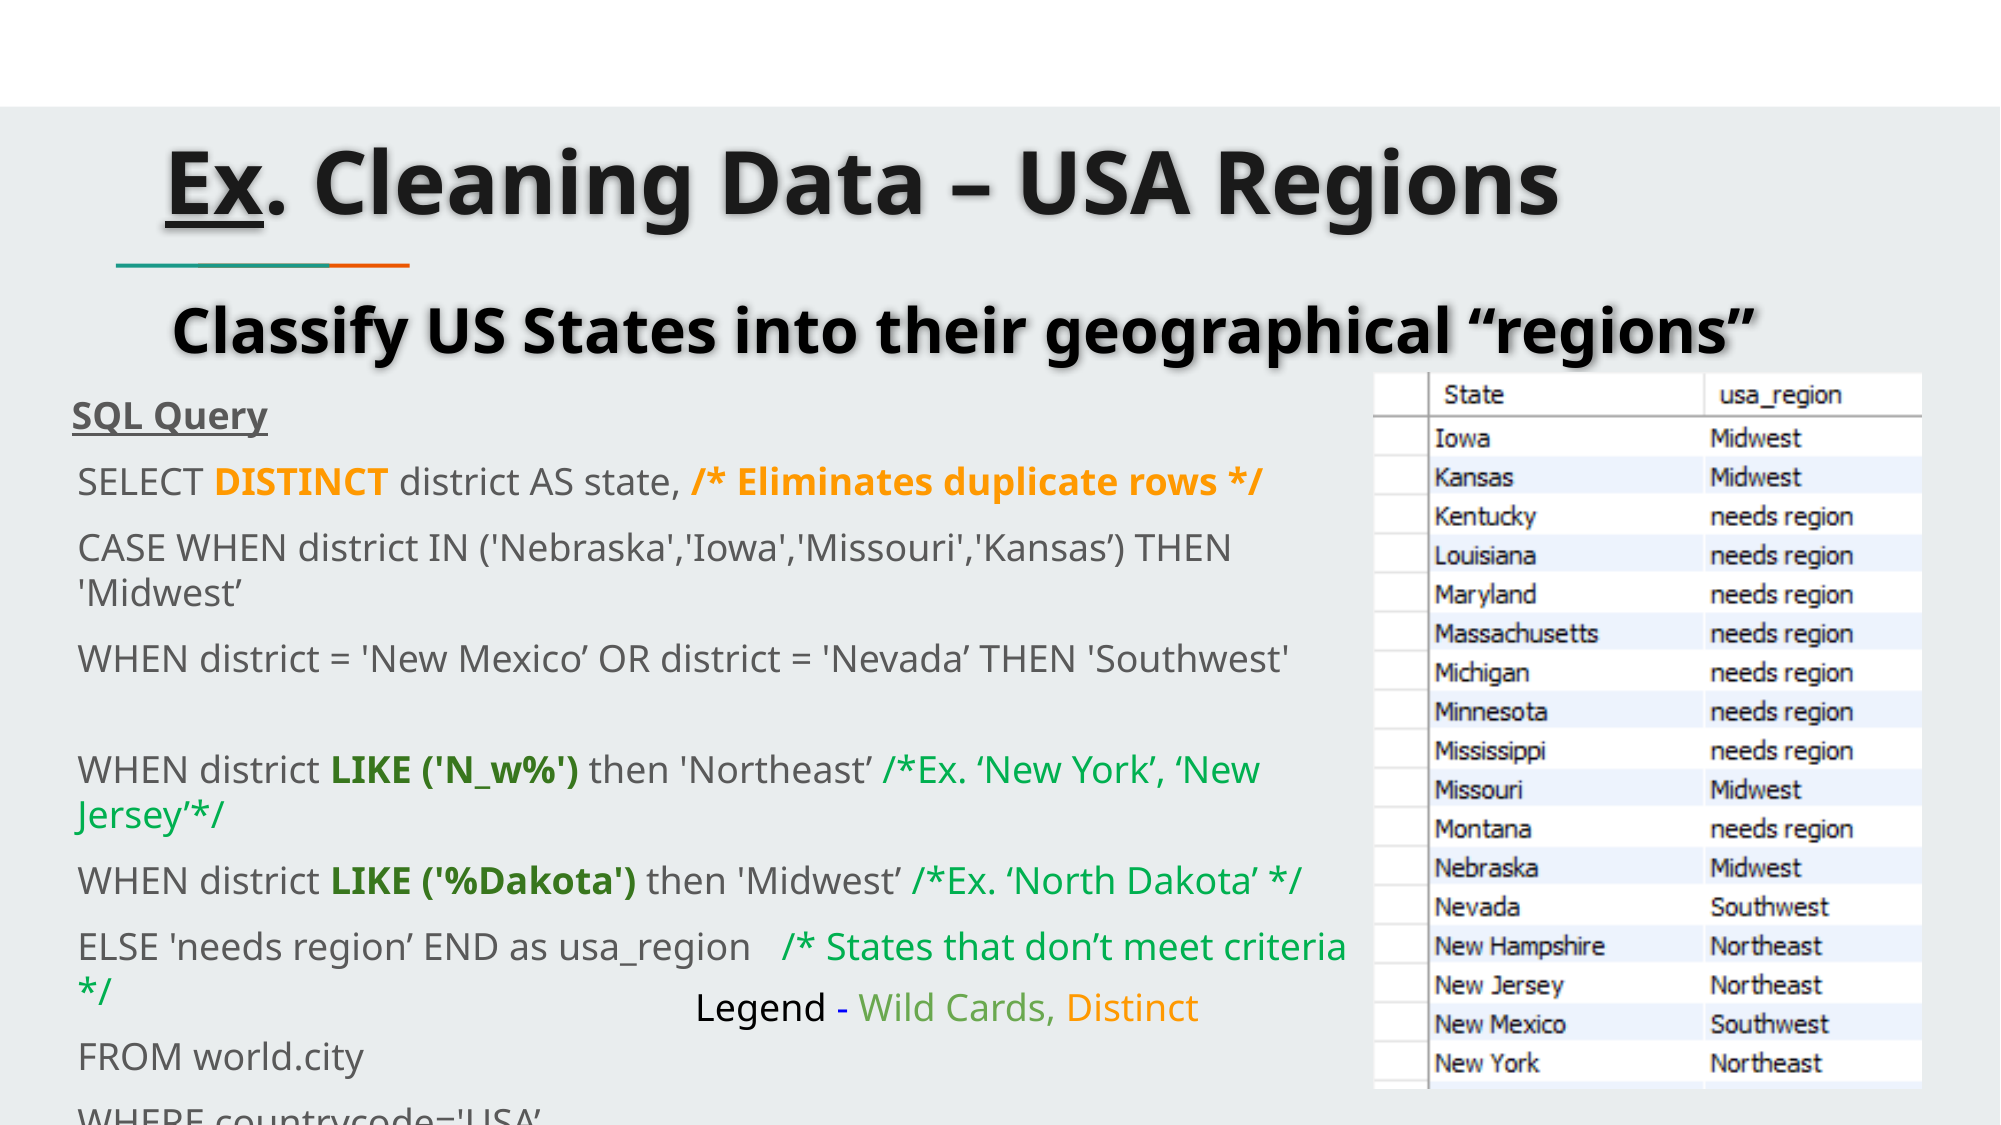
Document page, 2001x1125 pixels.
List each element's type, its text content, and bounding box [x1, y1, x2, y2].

title Ex. Cleaning Data – USA Regions [149, 99, 1849, 260]
text_box SQL Query SELECT DISTINCT district AS state, /* Eliminates duplicate rows */ CASE WHEN district IN ('Nebraska','Iowa','Missouri','Kansas’) THEN 'Midwest’ WHEN district = 'New Mexico’ OR district = 'Nevada’ THEN 'Southwest' WHEN district LIKE ('N_w%') then 'Northeast’ /*Ex. ‘New York’, ‘New Jersey’*/ WHEN district LIKE ('%Dakota') then 'Midwest’ /*Ex. ‘North Dakota’ */ ELSE 'needs region’ END as usa_region /* States that don’t meet criteria */ FROM world.city WHERE countrycode='USA’ ORDER BY state [56, 370, 1377, 1063]
picture [1373, 372, 1922, 1089]
text_box Legend - Wild Cards, Distinct [674, 961, 1345, 1063]
subtitle Classify US States into their geographical “regions” [56, 283, 1970, 950]
